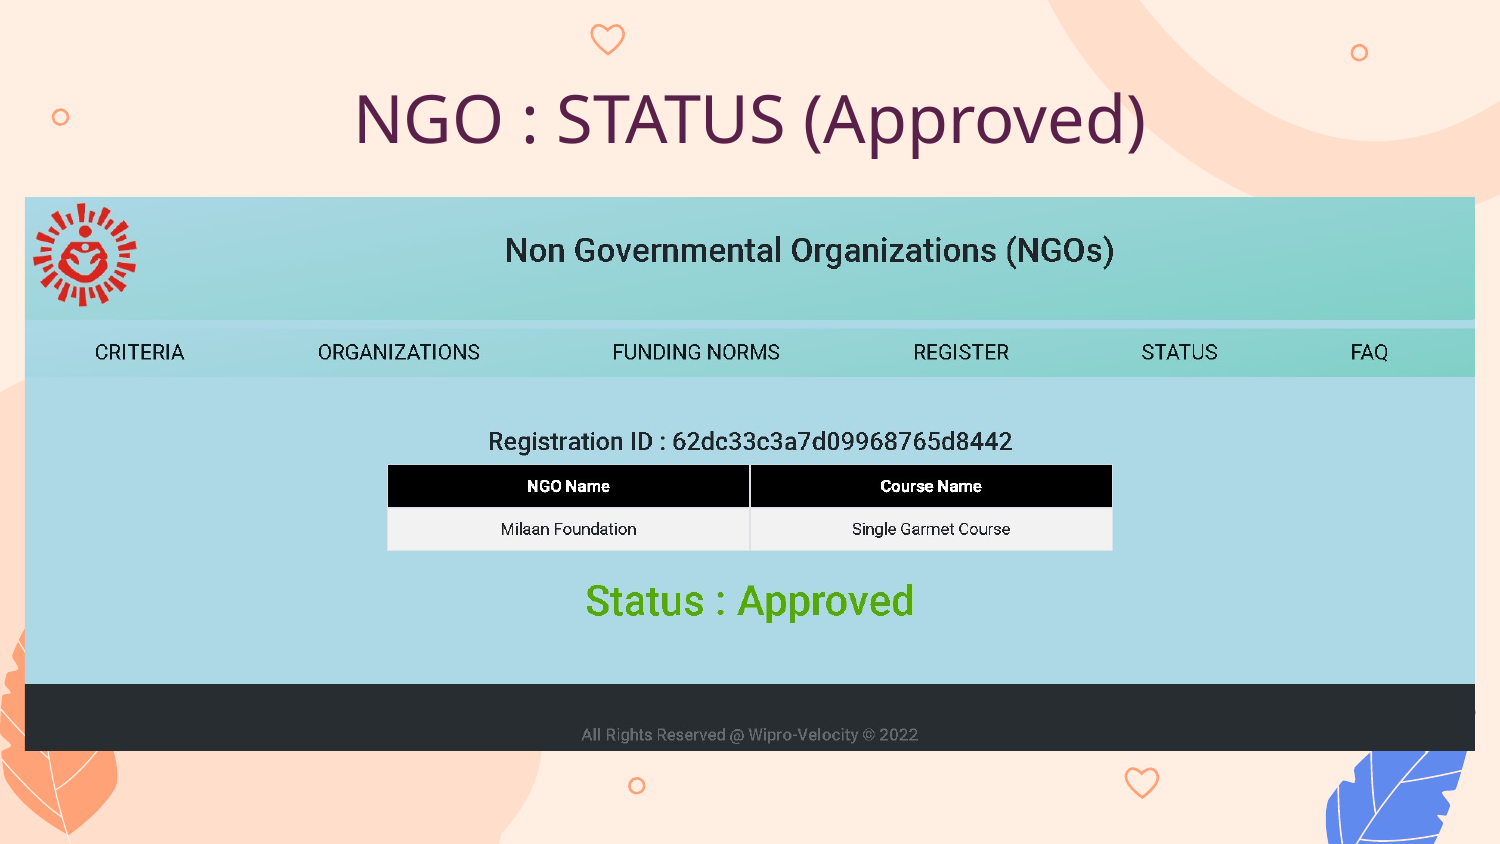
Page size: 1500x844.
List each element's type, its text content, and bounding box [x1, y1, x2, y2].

picture [24, 197, 1476, 751]
title NGO : STATUS (Approved) [118, 61, 1382, 173]
